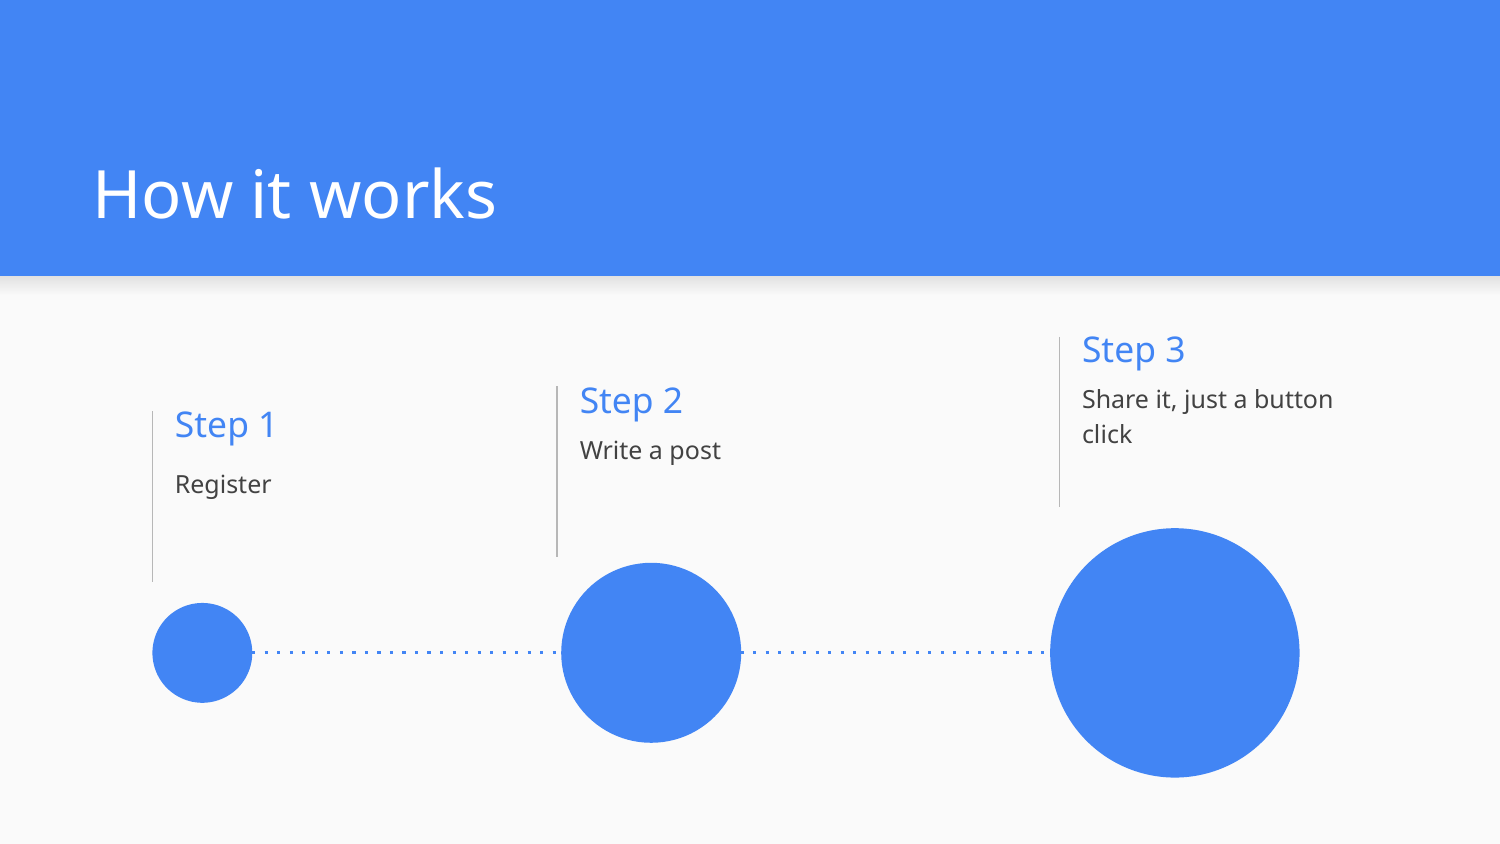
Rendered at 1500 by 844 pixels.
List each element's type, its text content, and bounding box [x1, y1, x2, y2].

list Register [160, 449, 458, 526]
list Share it, just a button click [1067, 364, 1365, 460]
list Write a post [564, 415, 863, 511]
title Step 3 [1067, 316, 1365, 364]
title Step 2 [564, 367, 863, 415]
title Step 1 [160, 391, 458, 449]
title How it works [77, 121, 1427, 248]
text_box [152, 527, 1300, 778]
